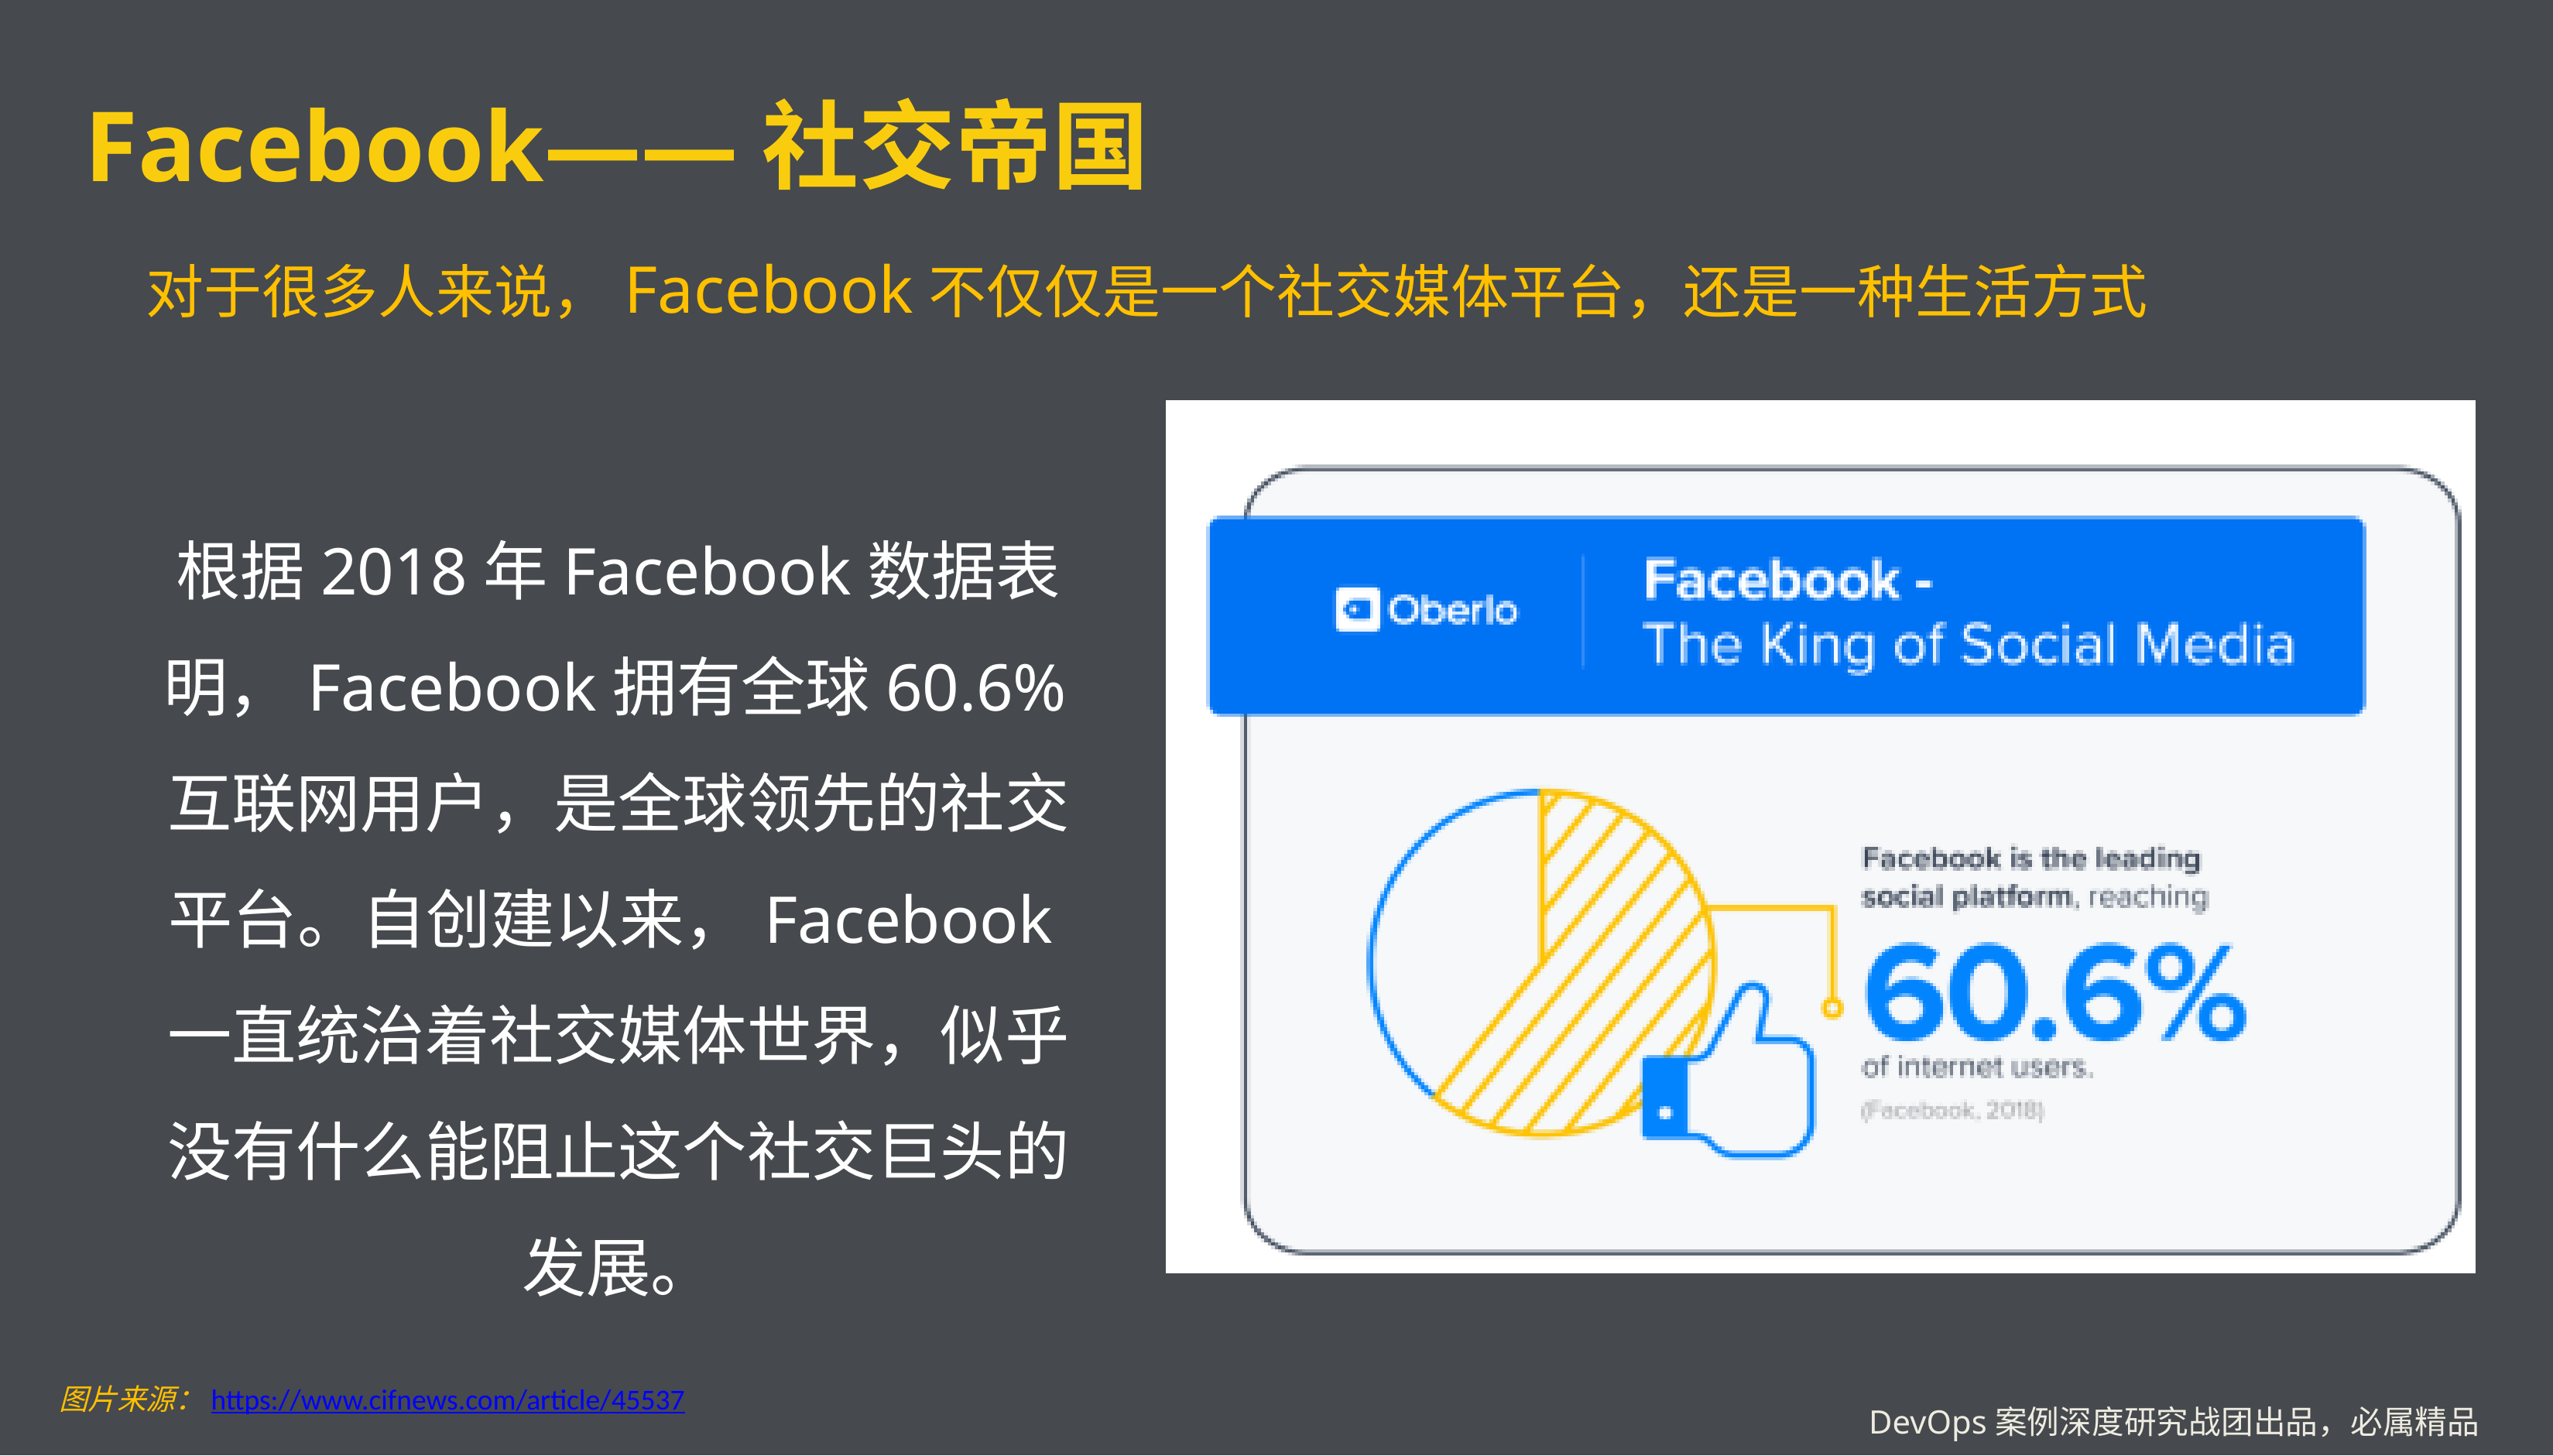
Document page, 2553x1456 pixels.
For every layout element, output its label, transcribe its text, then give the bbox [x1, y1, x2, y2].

picture [1166, 399, 2476, 1273]
list 根据2018年Facebook数据表明，Facebook拥有全球60.6%互联网用户，是全球领先的社交平台。自创建以来，Facebook一直统治着社交媒体世界，似乎没有什么能阻止这个社交巨头的发展。 [163, 492, 1074, 1182]
text_box 对于很多人来说，Facebook不仅仅是一个社交媒体平台，还是一种生活方式 [134, 242, 2244, 332]
title Facebook——社交帝国 [84, 84, 2383, 328]
text_box 图片来源：https://www.cifnews.com/article/45537 [47, 1375, 1625, 1421]
